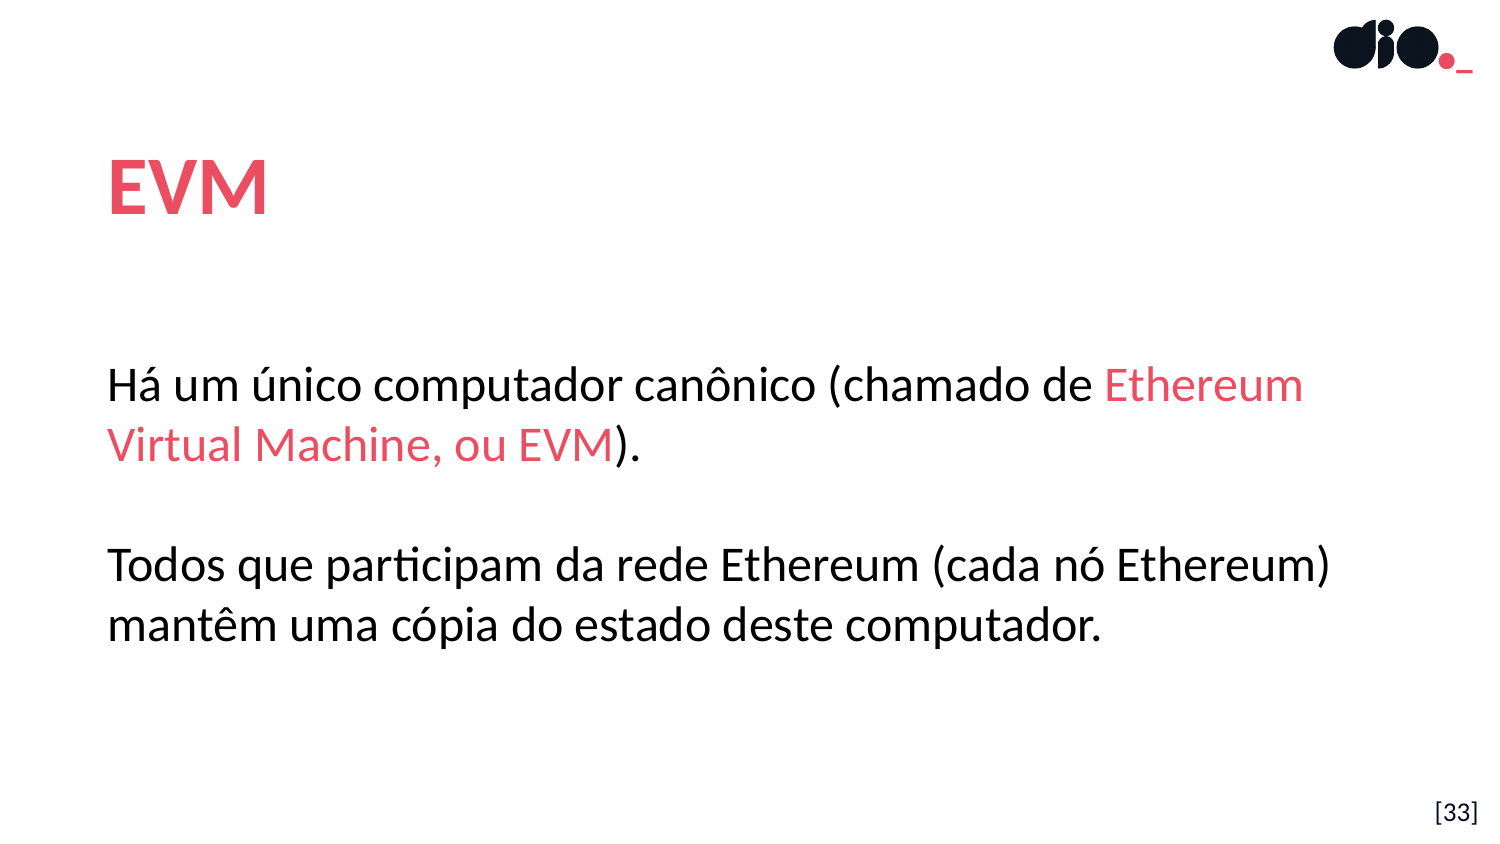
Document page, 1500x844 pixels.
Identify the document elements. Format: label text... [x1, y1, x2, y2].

text_box EVM [92, 104, 1408, 243]
slide_number [33] [1403, 779, 1494, 844]
text_box Há um único computador canônico (chamado de Ethereum Virtual Machine, ou EVM). Todos que participam da rede Ethereum (cada nó Ethereum) mantêm uma cópia do estado deste computador. [92, 343, 1408, 659]
picture [1333, 19, 1473, 74]
